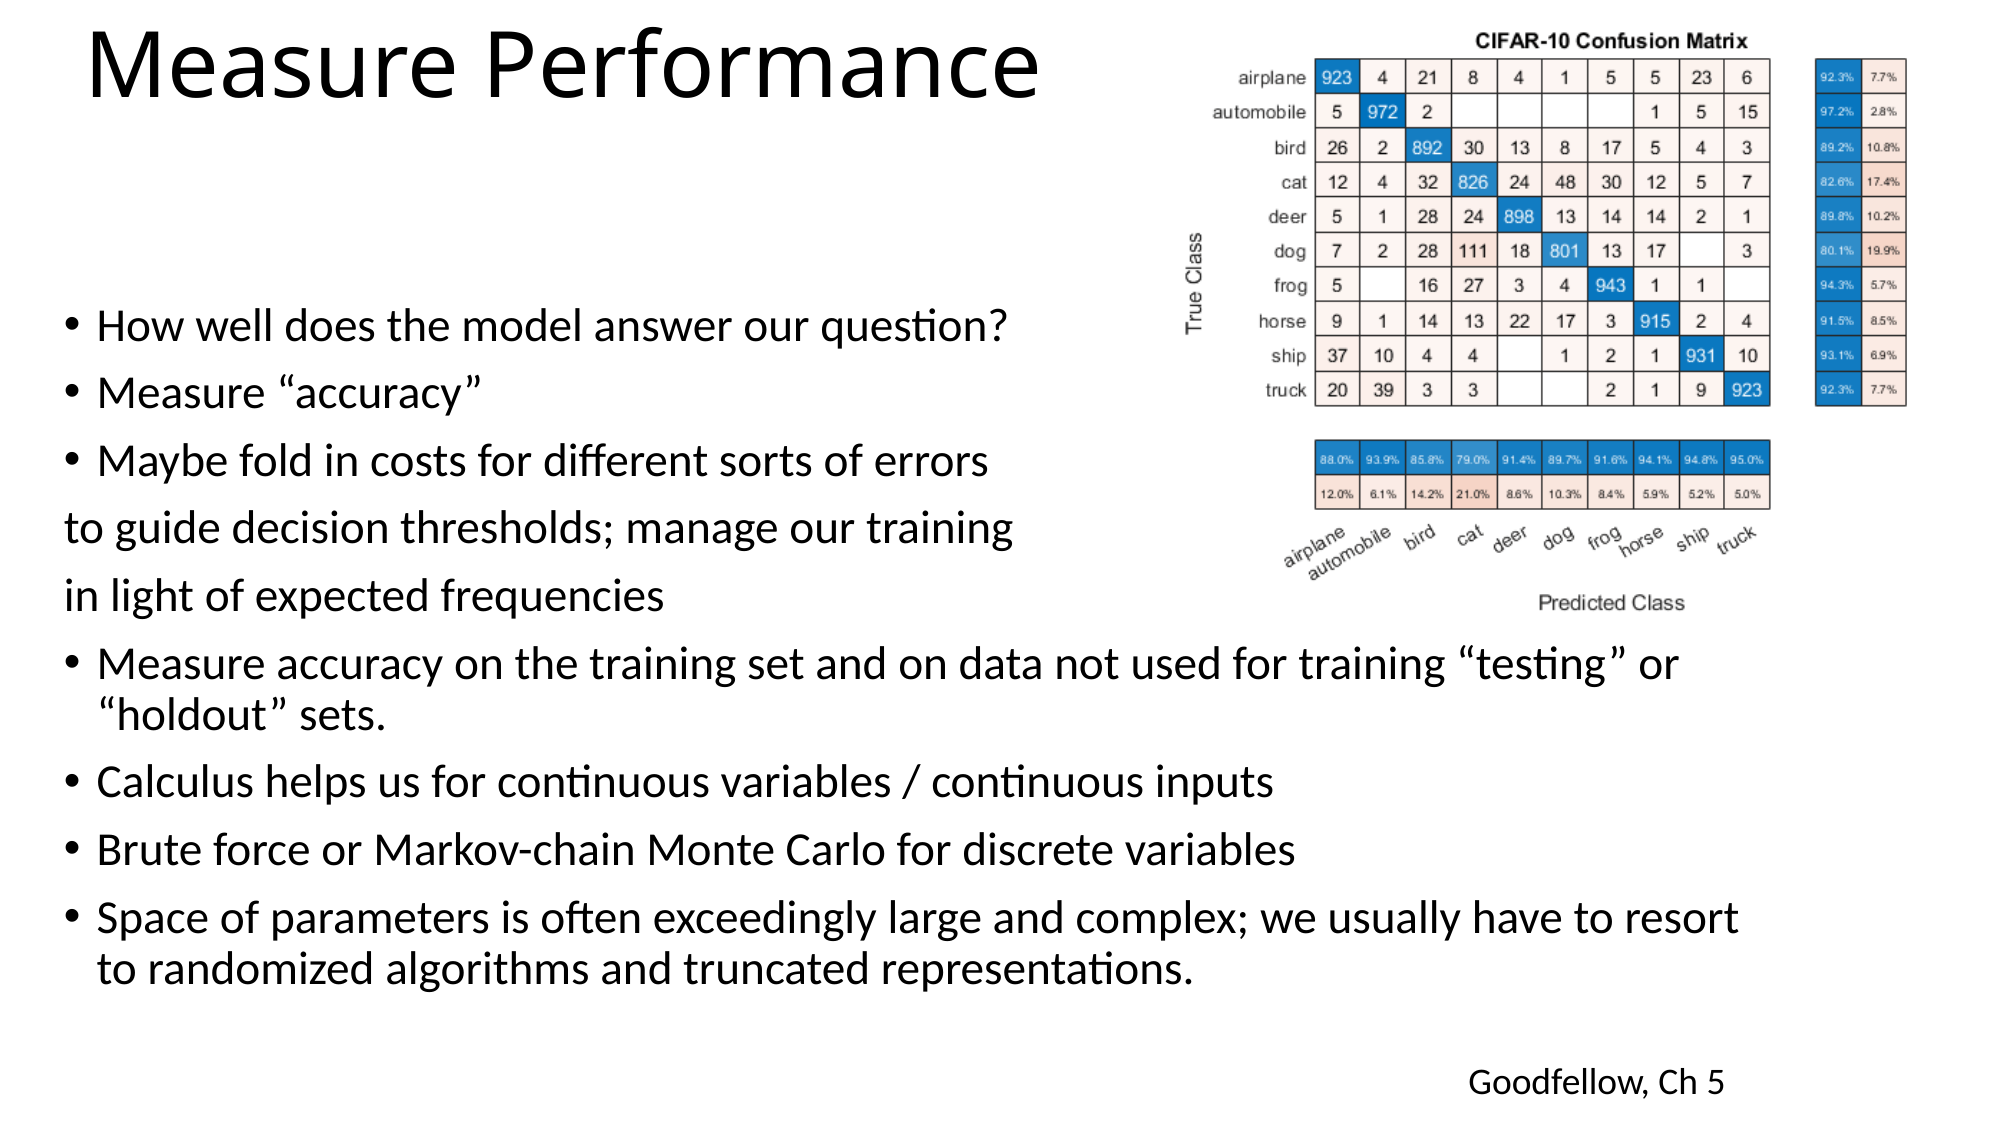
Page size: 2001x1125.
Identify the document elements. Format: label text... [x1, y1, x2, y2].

text_box Goodfellow, Ch 5 [1453, 1050, 1741, 1110]
picture [1180, 14, 1983, 616]
list How well does the model answer our question? Measure “accuracy” Maybe fold in costs for different sorts of errors to guide decision thresholds; manage our training in light of expected frequencies Measure accuracy on the training set and on data not used for training “testing” or “holdout” sets. Calculus helps us for continuous variables / continuous inputs Brute force or Markov-chain Monte Carlo for discrete variables Space of parameters is often exceedingly large and complex; we usually have to resort to randomized algorithms and truncated representations. [48, 292, 1774, 1007]
title Measure Performance [69, 14, 1180, 232]
